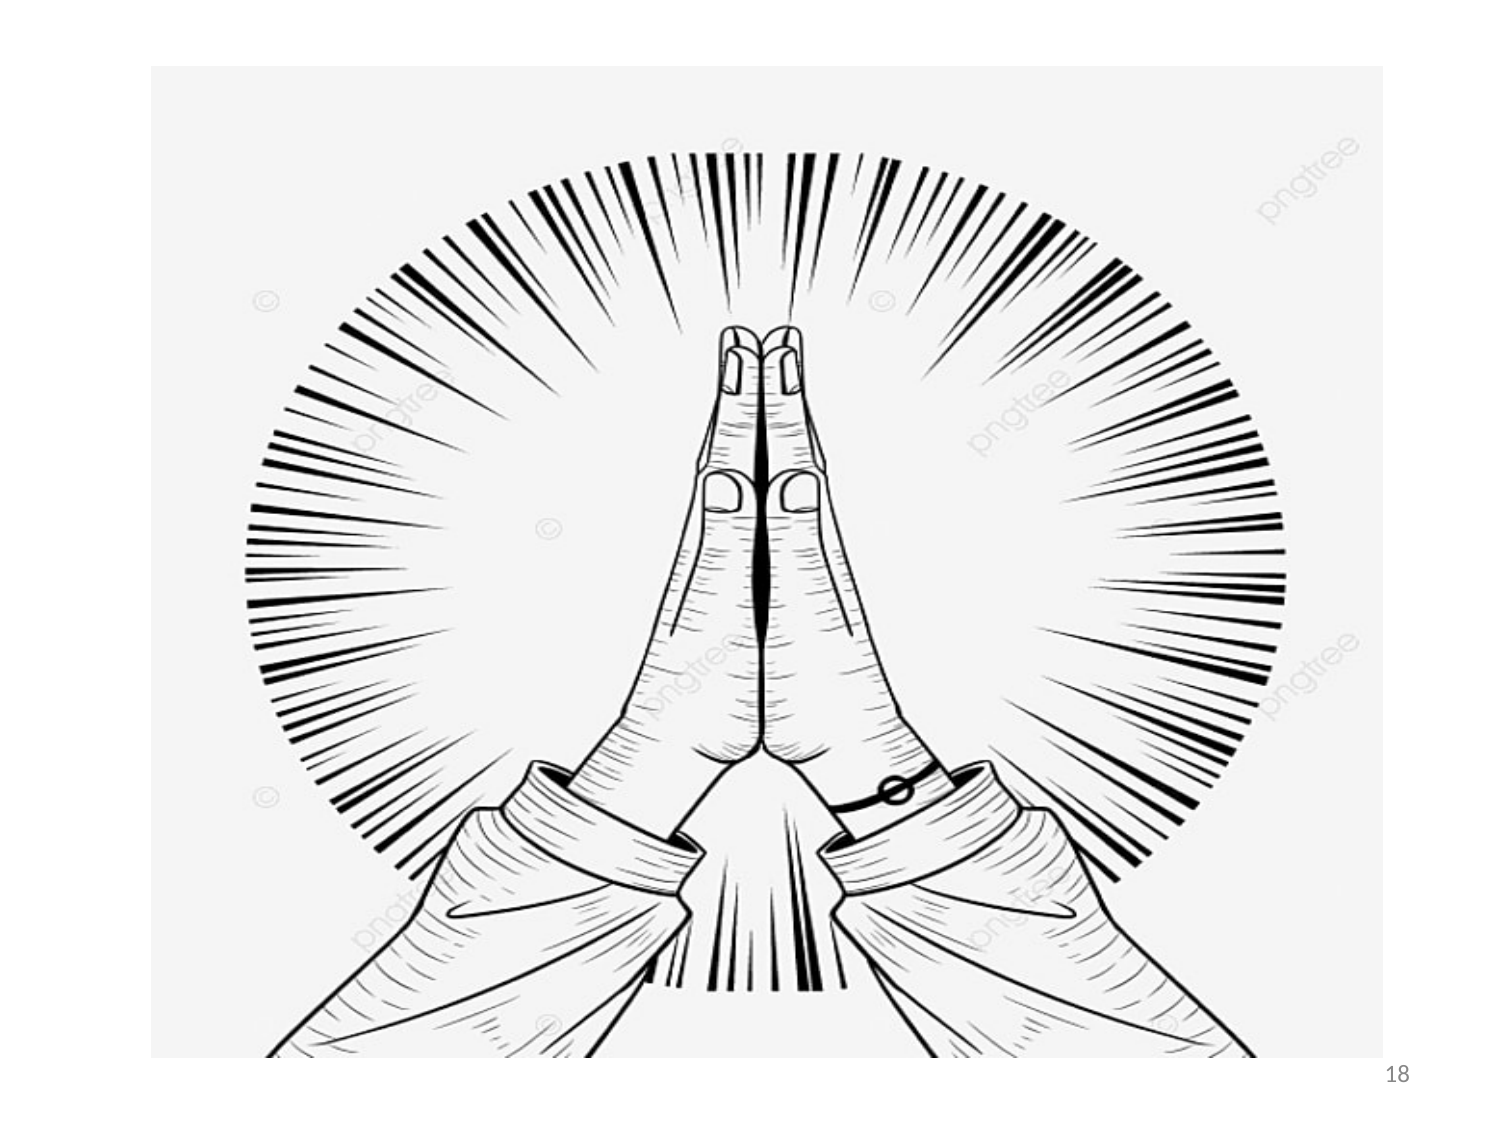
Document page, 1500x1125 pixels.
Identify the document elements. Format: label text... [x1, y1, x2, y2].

picture [151, 66, 1383, 1059]
slide_number 18 [1074, 1042, 1425, 1103]
